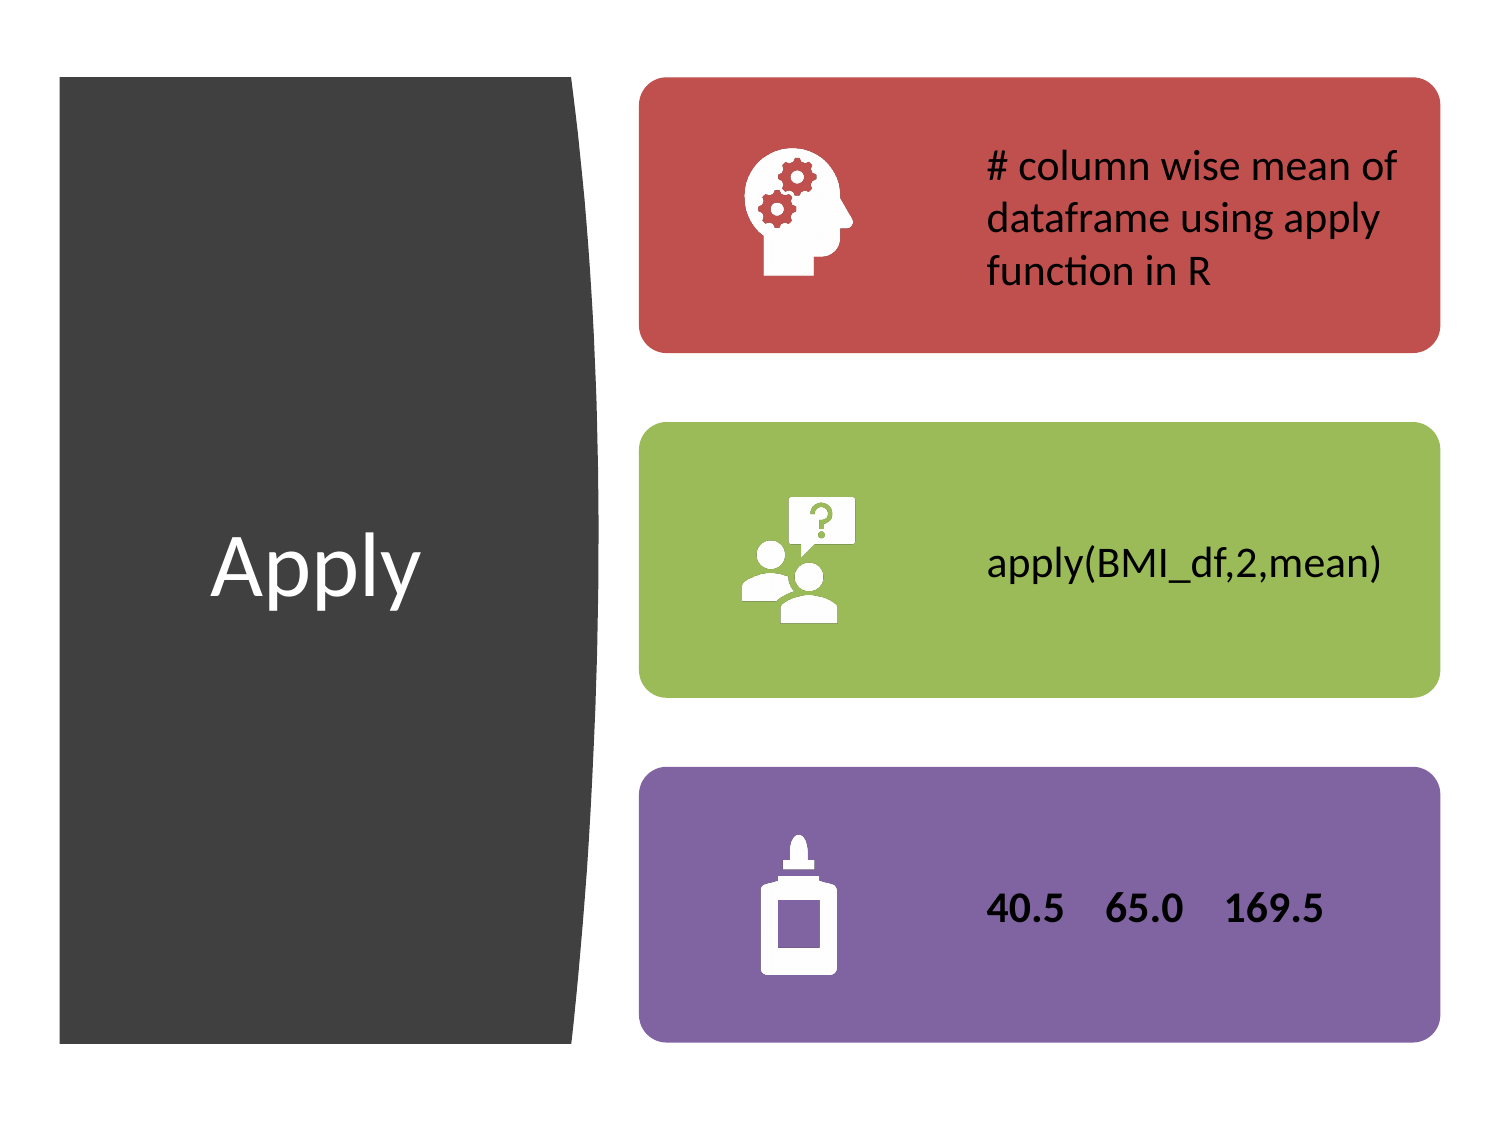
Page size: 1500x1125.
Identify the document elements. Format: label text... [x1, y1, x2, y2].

text_box [57, 75, 601, 1046]
title Apply [106, 166, 527, 953]
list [638, 76, 1441, 1043]
